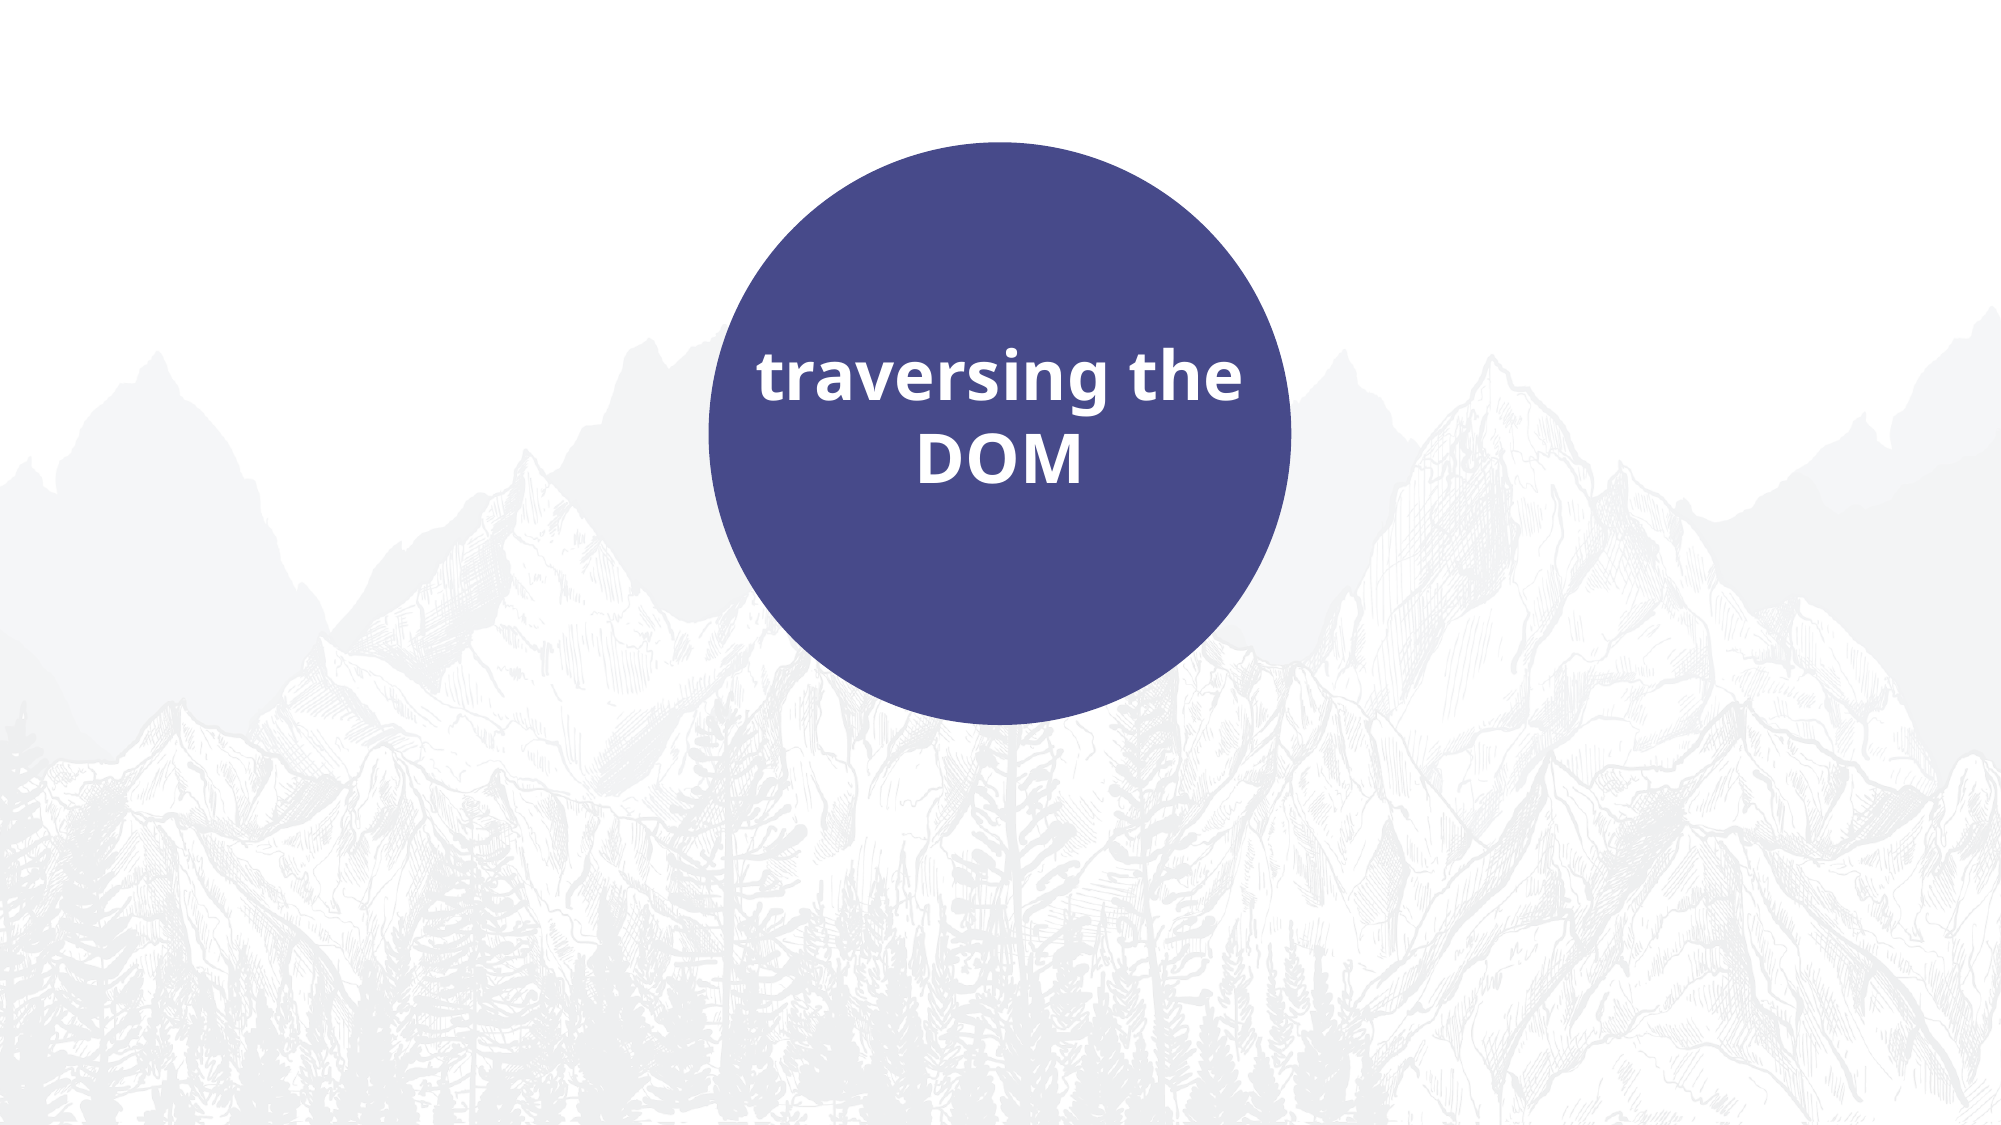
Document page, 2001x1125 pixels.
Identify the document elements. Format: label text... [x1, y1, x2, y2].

title traversing the DOM [712, 311, 1288, 438]
